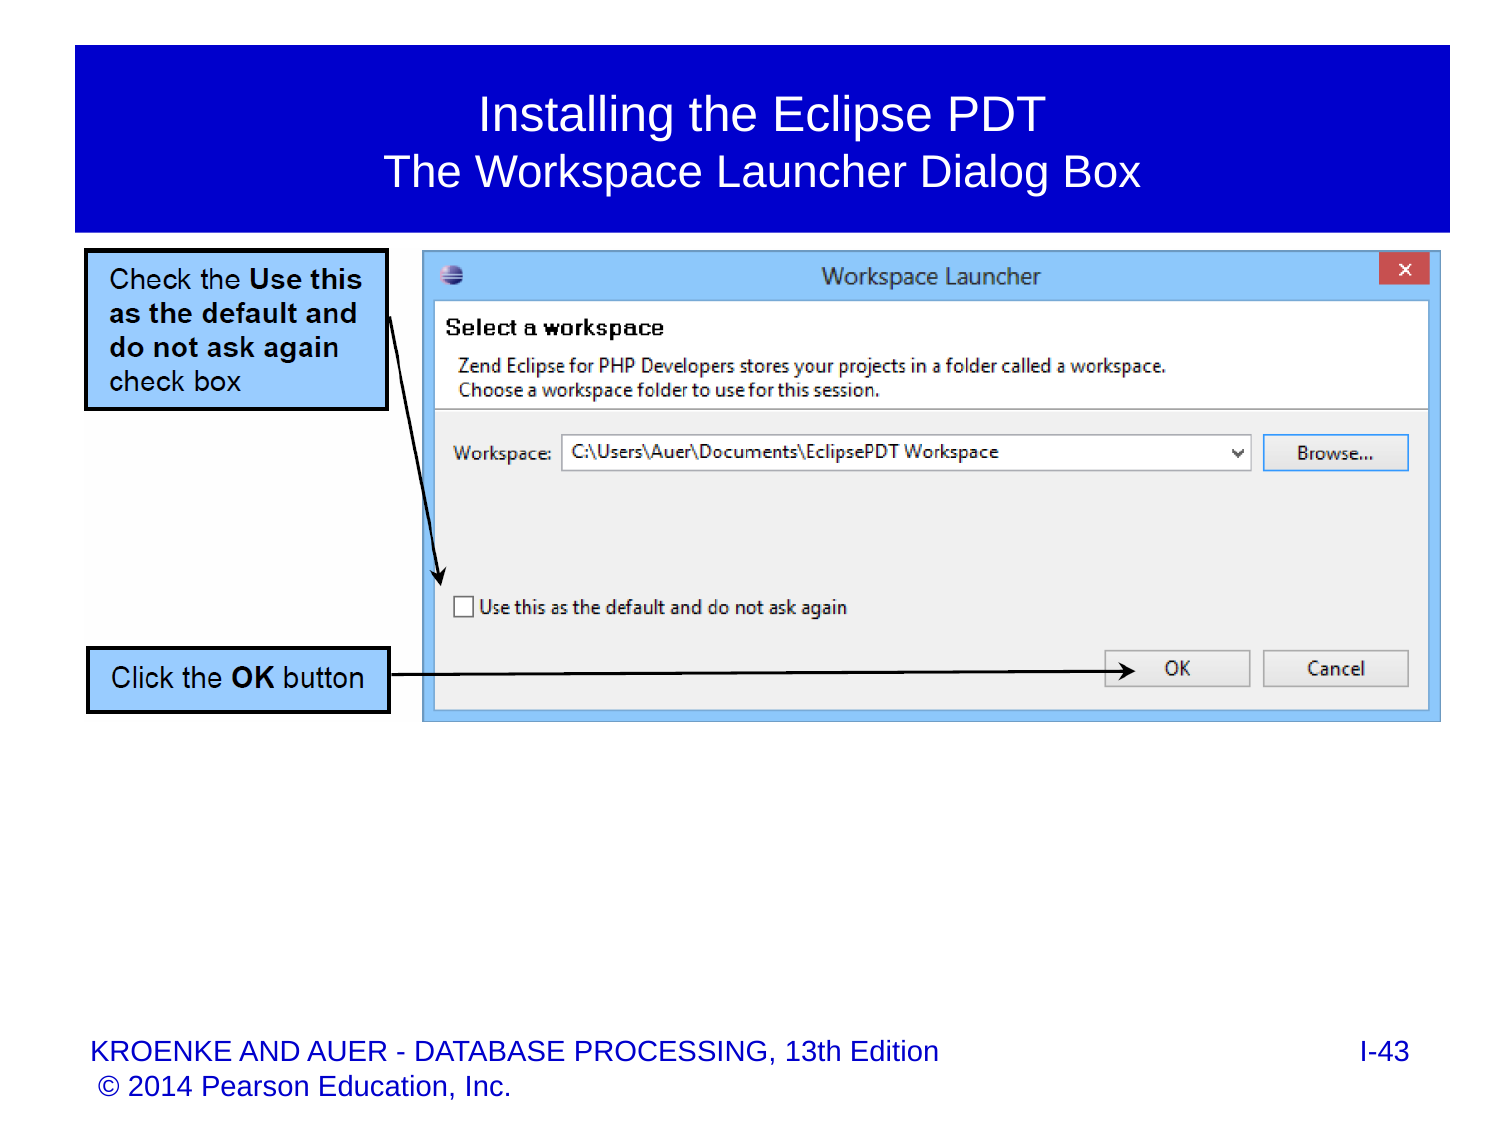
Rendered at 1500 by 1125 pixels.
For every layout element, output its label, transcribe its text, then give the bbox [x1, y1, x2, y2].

footer KROENKE AND AUER - DATABASE PROCESSING, 13th Edition © 2014 Pearson Education, Inc. [74, 1024, 963, 1104]
slide_number I-43 [1074, 1024, 1426, 1103]
picture [84, 248, 1441, 722]
title Installing the Eclipse PDT The Workspace Launcher Dialog Box [75, 45, 1450, 233]
